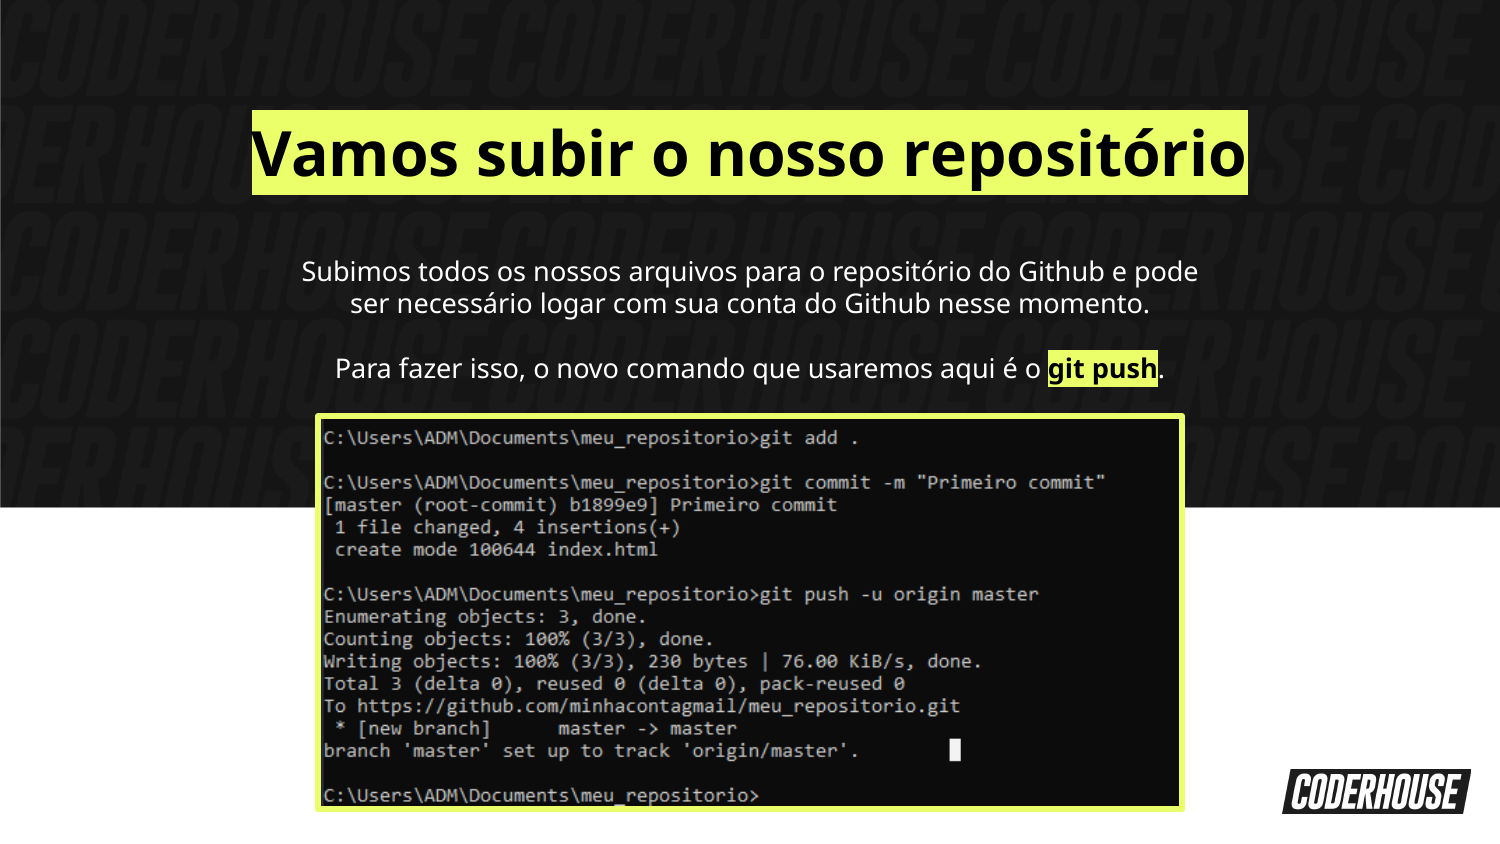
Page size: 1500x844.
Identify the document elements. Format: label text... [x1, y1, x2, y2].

text_box Vamos subir o nosso repositório [204, 88, 1296, 205]
text_box Subimos todos os nossos arquivos para o repositório do Github e pode ser necessário logar com sua conta do Github nesse momento. Para fazer isso, o novo comando que usaremos aqui é o git push. [276, 238, 1224, 383]
picture [0, 0, 1500, 844]
